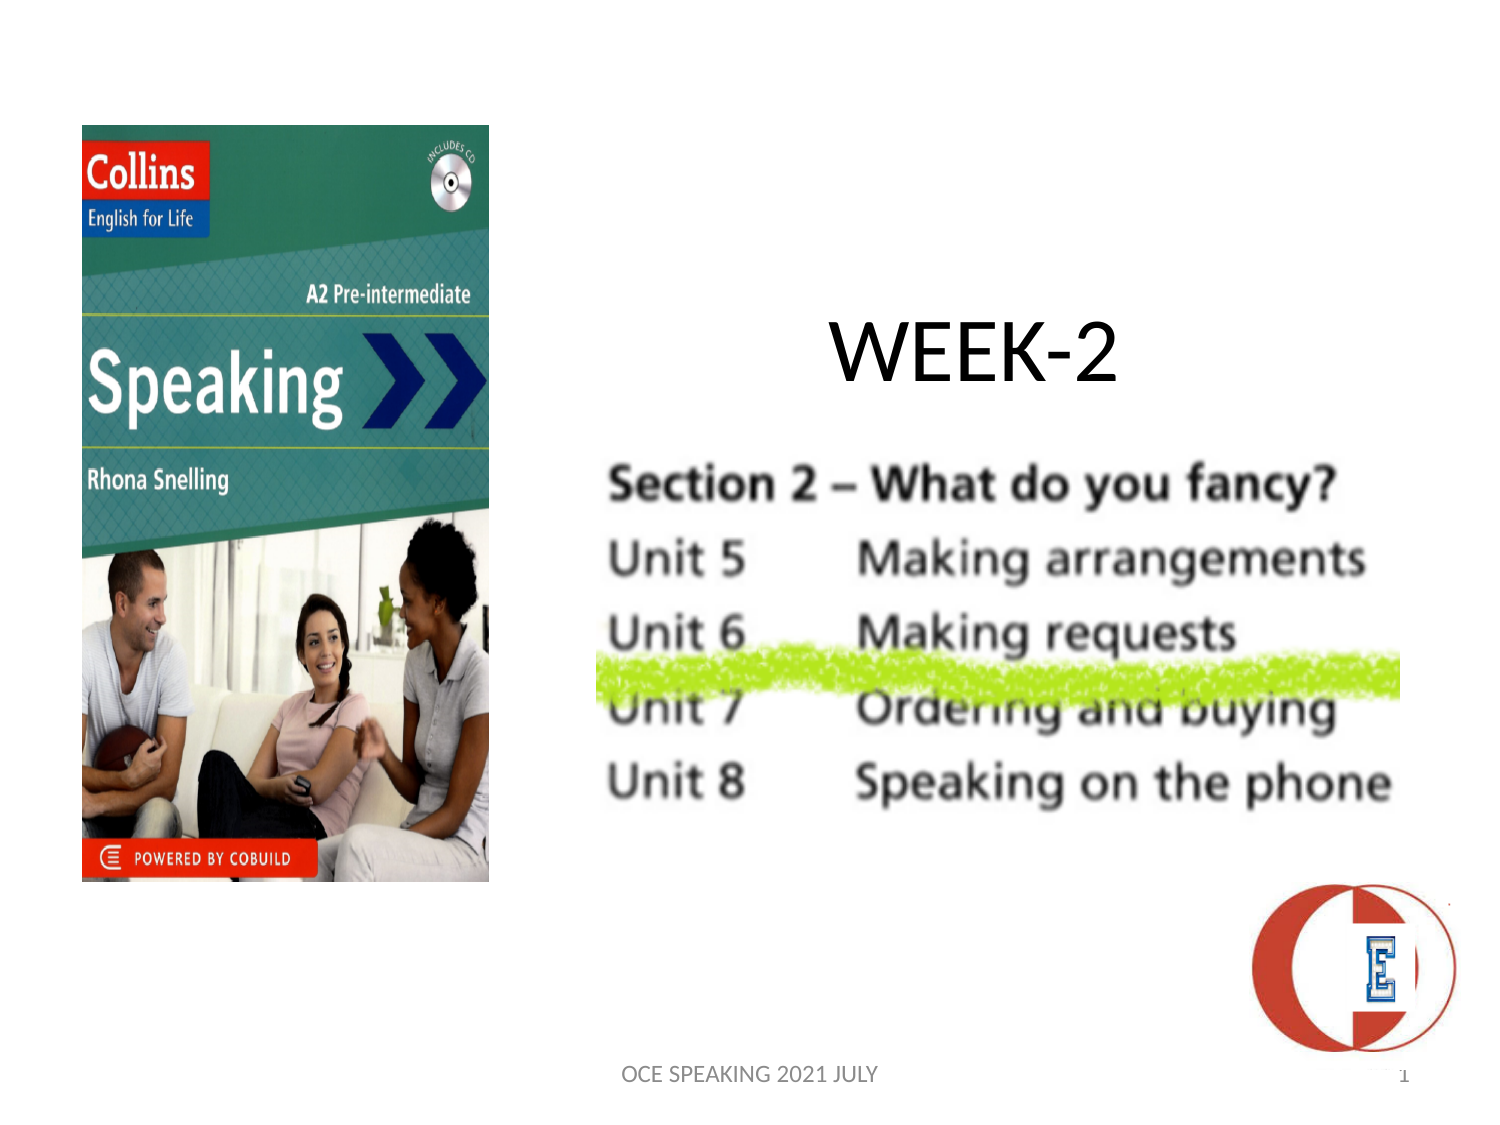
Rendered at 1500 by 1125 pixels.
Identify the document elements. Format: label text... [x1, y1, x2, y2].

slide_number 1 [1074, 1042, 1425, 1103]
footer OCE SPEAKING 2021 JULY [512, 1042, 988, 1103]
title WEEK-2 [561, 255, 1388, 435]
picture [596, 440, 1400, 840]
picture [81, 125, 492, 882]
picture [1245, 881, 1465, 1070]
